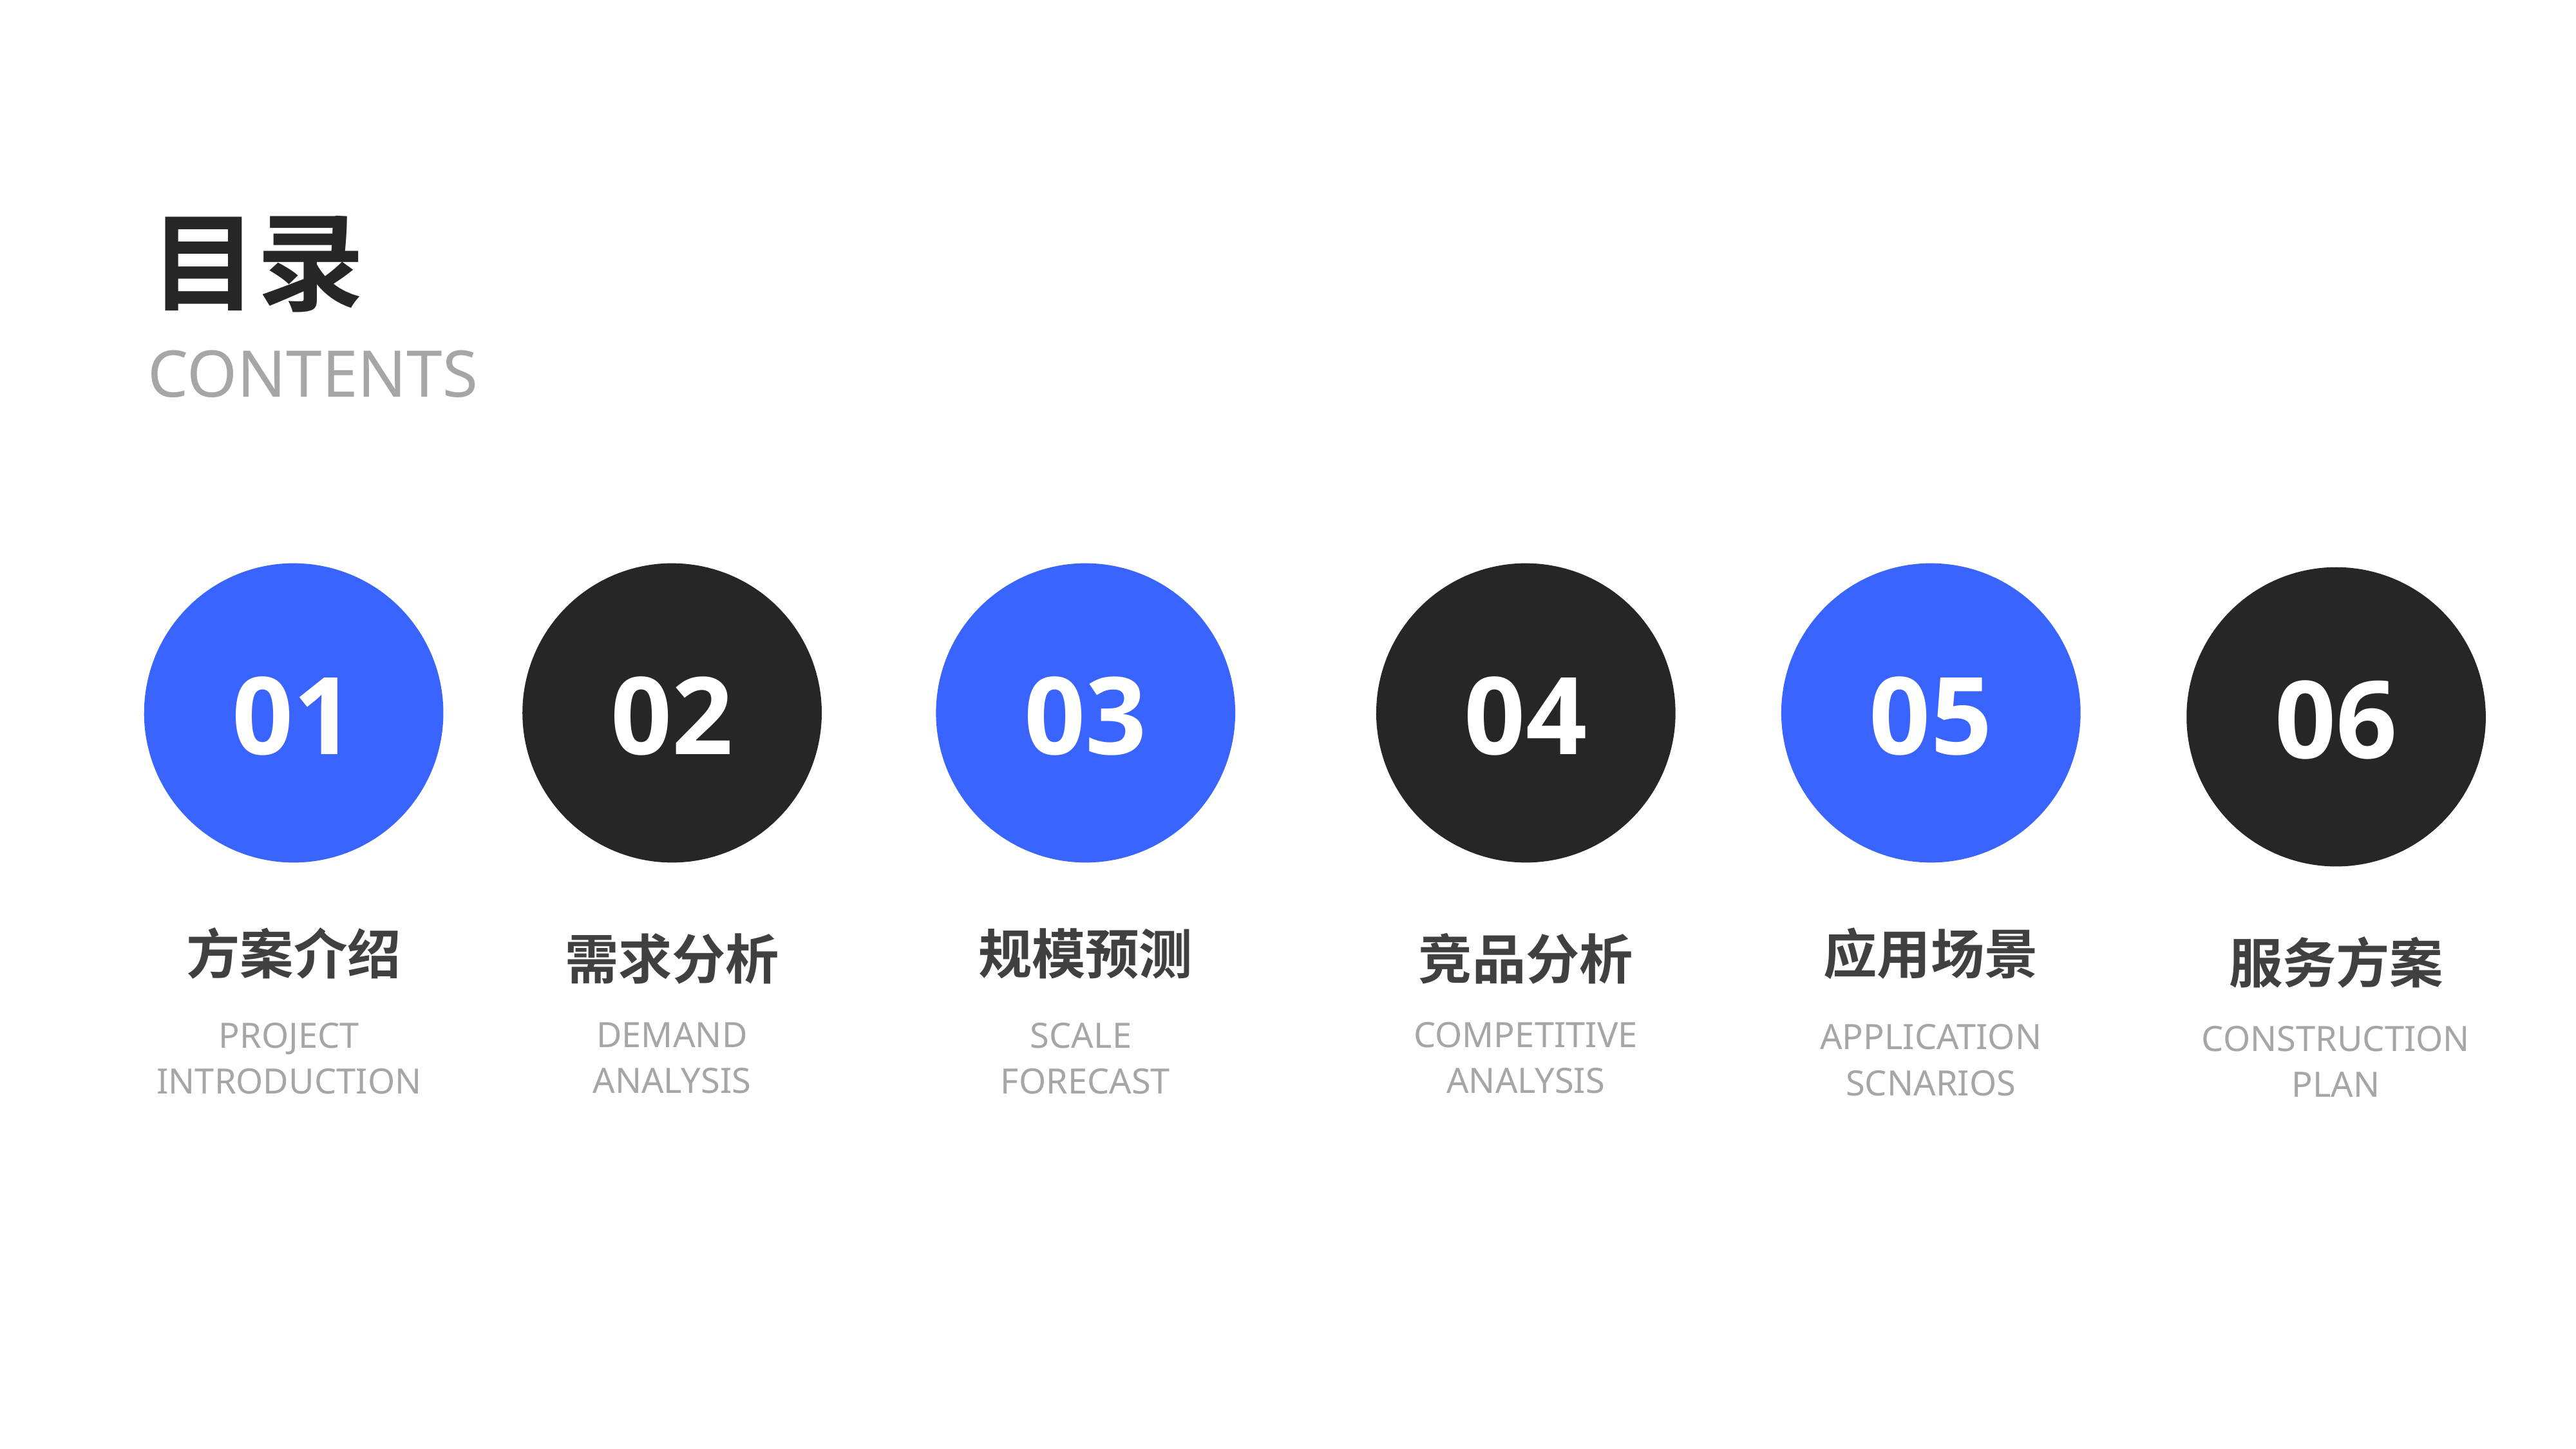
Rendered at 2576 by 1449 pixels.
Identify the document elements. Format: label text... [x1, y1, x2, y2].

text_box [522, 563, 822, 1101]
text_box 目录 [145, 189, 371, 329]
text_box CONTENTS [145, 329, 779, 413]
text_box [2159, 567, 2513, 1104]
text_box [1781, 563, 2081, 1103]
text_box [1349, 563, 1703, 1101]
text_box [900, 563, 1271, 1101]
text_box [144, 563, 444, 1104]
